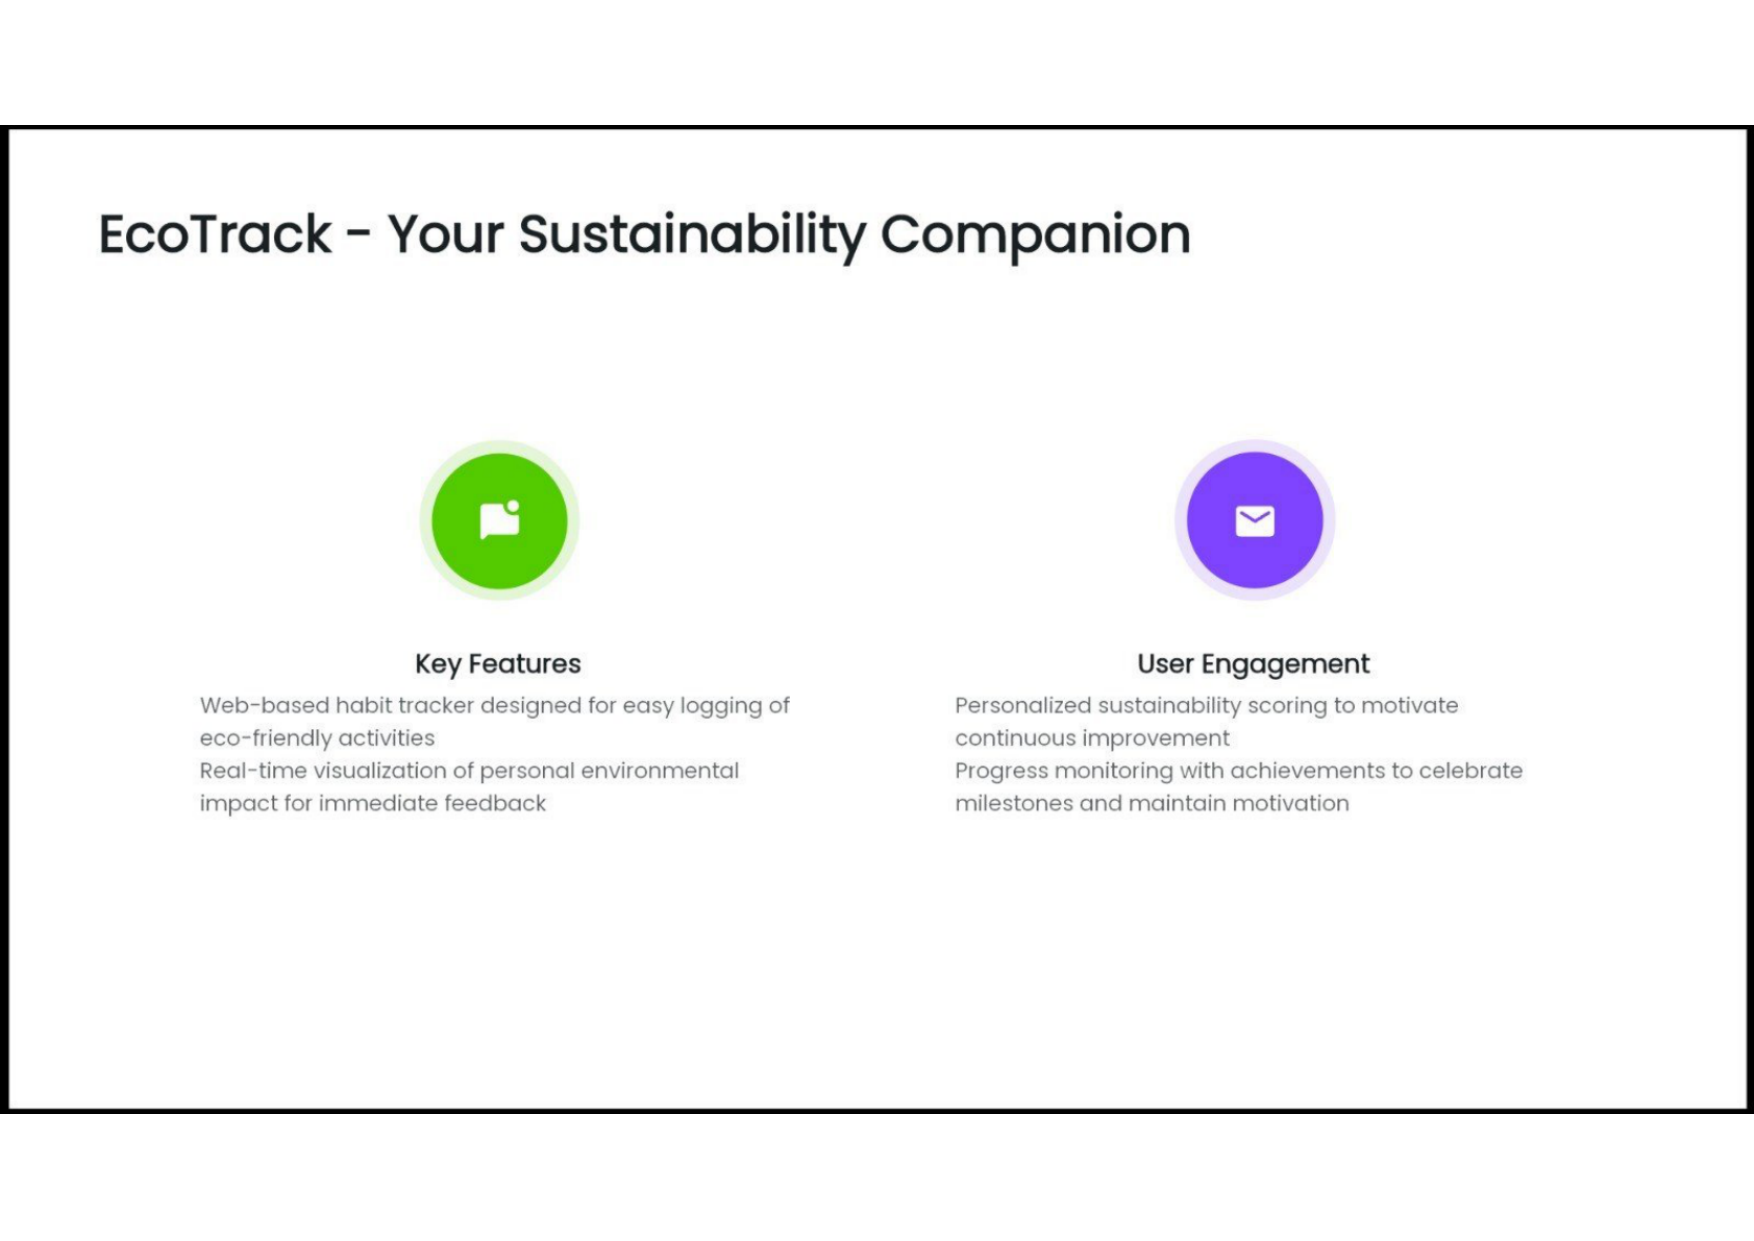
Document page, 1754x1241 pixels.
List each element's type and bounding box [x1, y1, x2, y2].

picture [0, 125, 1754, 1114]
